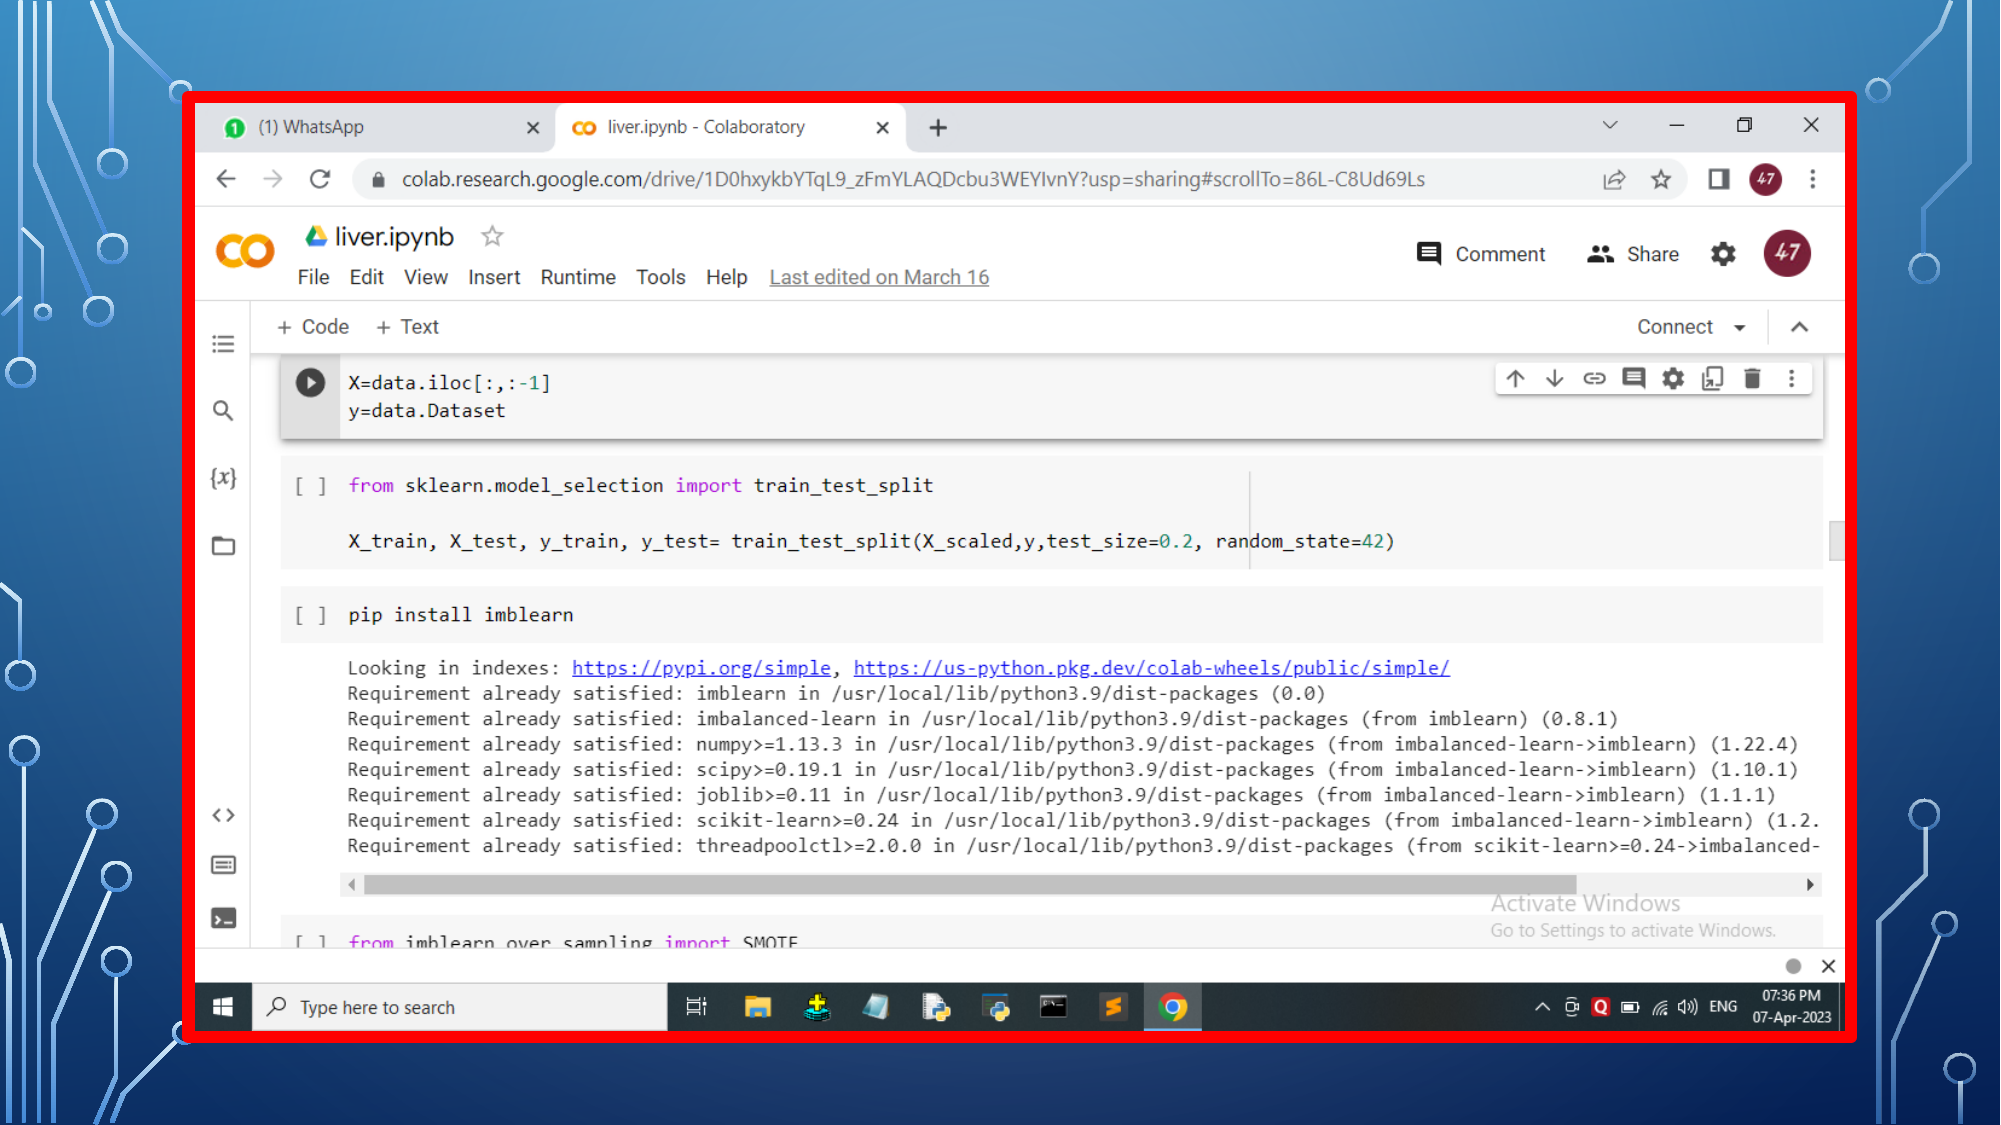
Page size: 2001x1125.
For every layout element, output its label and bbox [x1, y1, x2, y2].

picture [194, 103, 1845, 1032]
